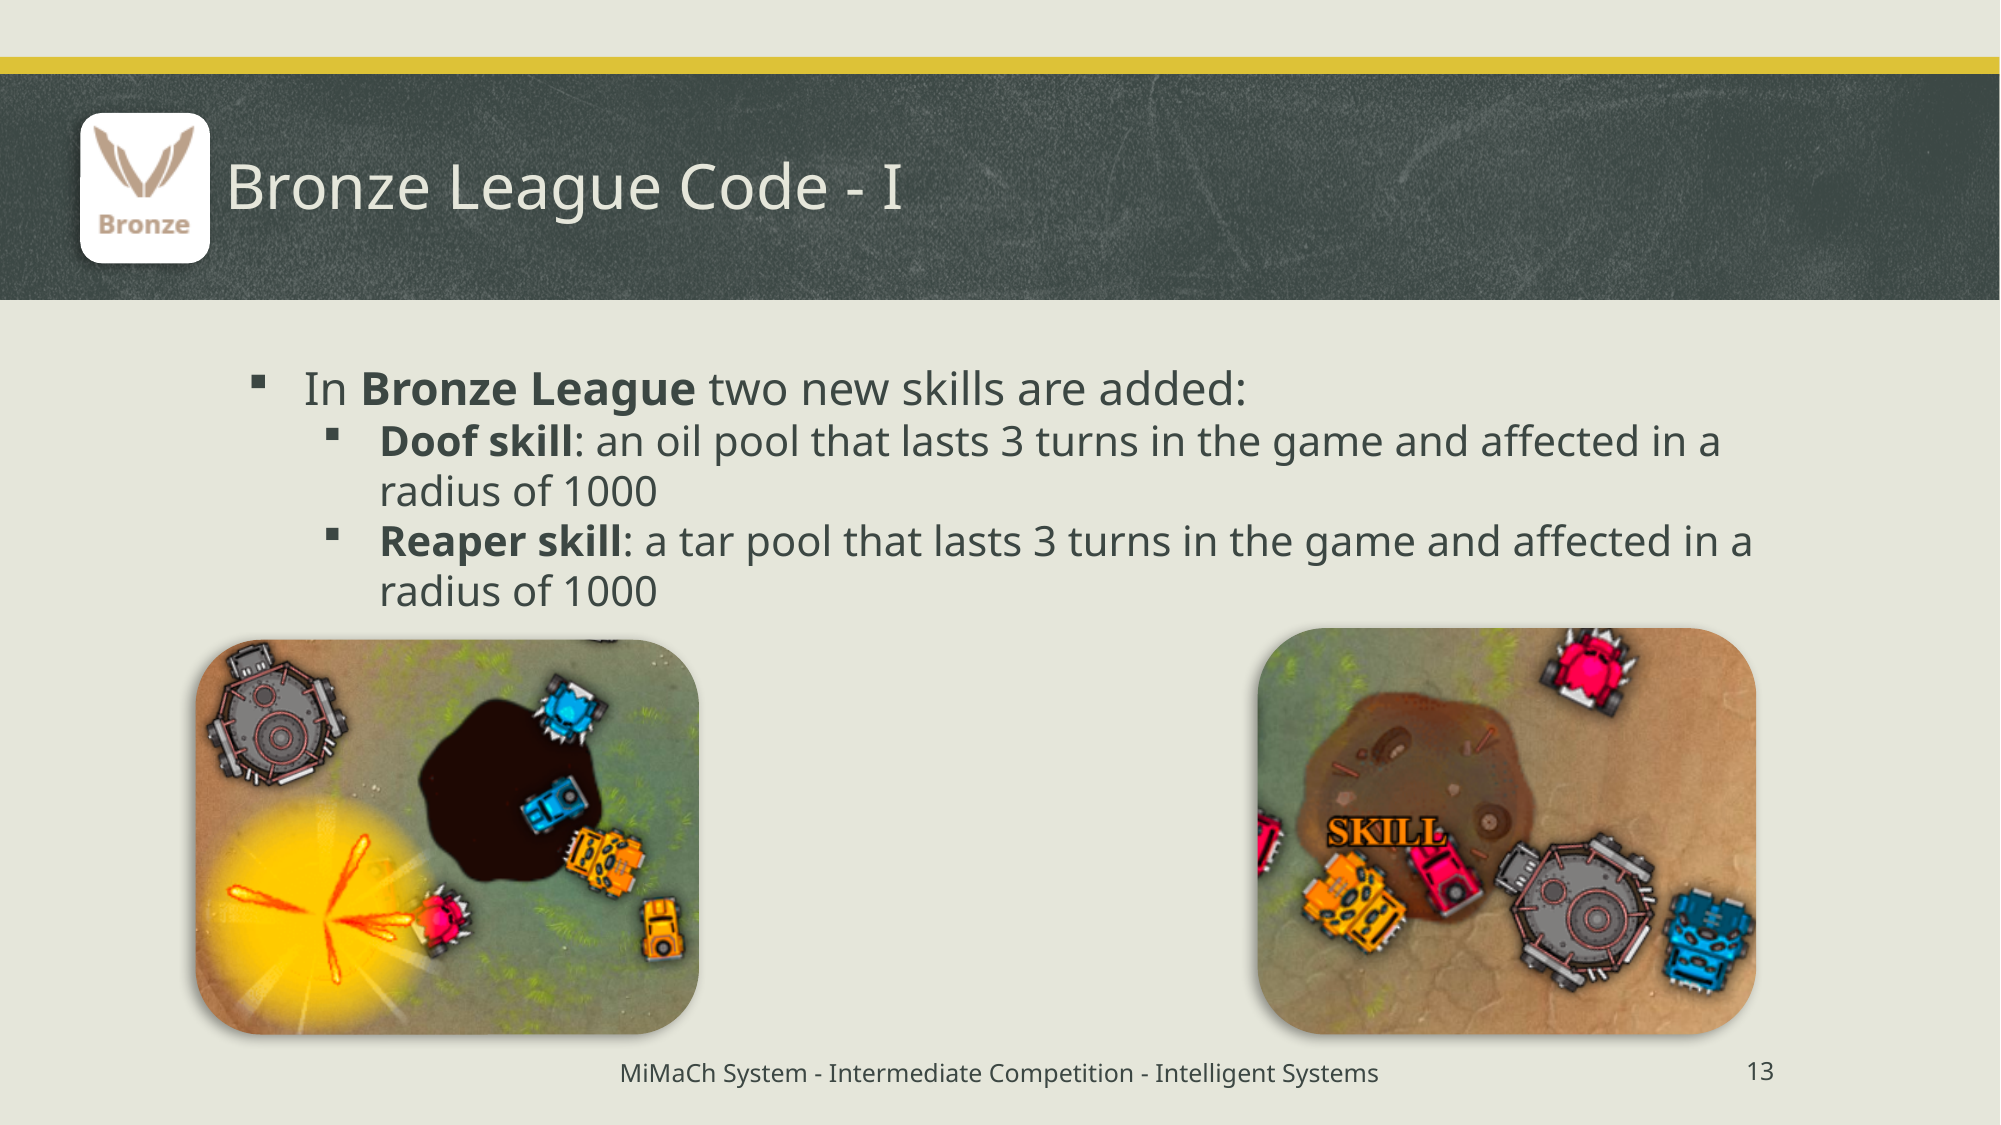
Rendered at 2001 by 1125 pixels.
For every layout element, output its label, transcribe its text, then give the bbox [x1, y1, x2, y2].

list In Bronze League two new skills are added: Doof skill: an oil pool that lasts 3 turns in the game and affected in a radius of 1000 Reaper skill: a tar pool that lasts 3 turns in the game and affected in a radius of 1000 [210, 352, 1790, 1007]
slide_number 13 [1466, 1042, 1790, 1103]
picture [195, 639, 699, 1035]
picture [1257, 628, 1757, 1035]
title Bronze League Code - I [210, 76, 1790, 300]
footer MiMaCh System - Intermediate Competition - Intelligent Systems [533, 1042, 1466, 1103]
picture [0, 74, 2000, 300]
